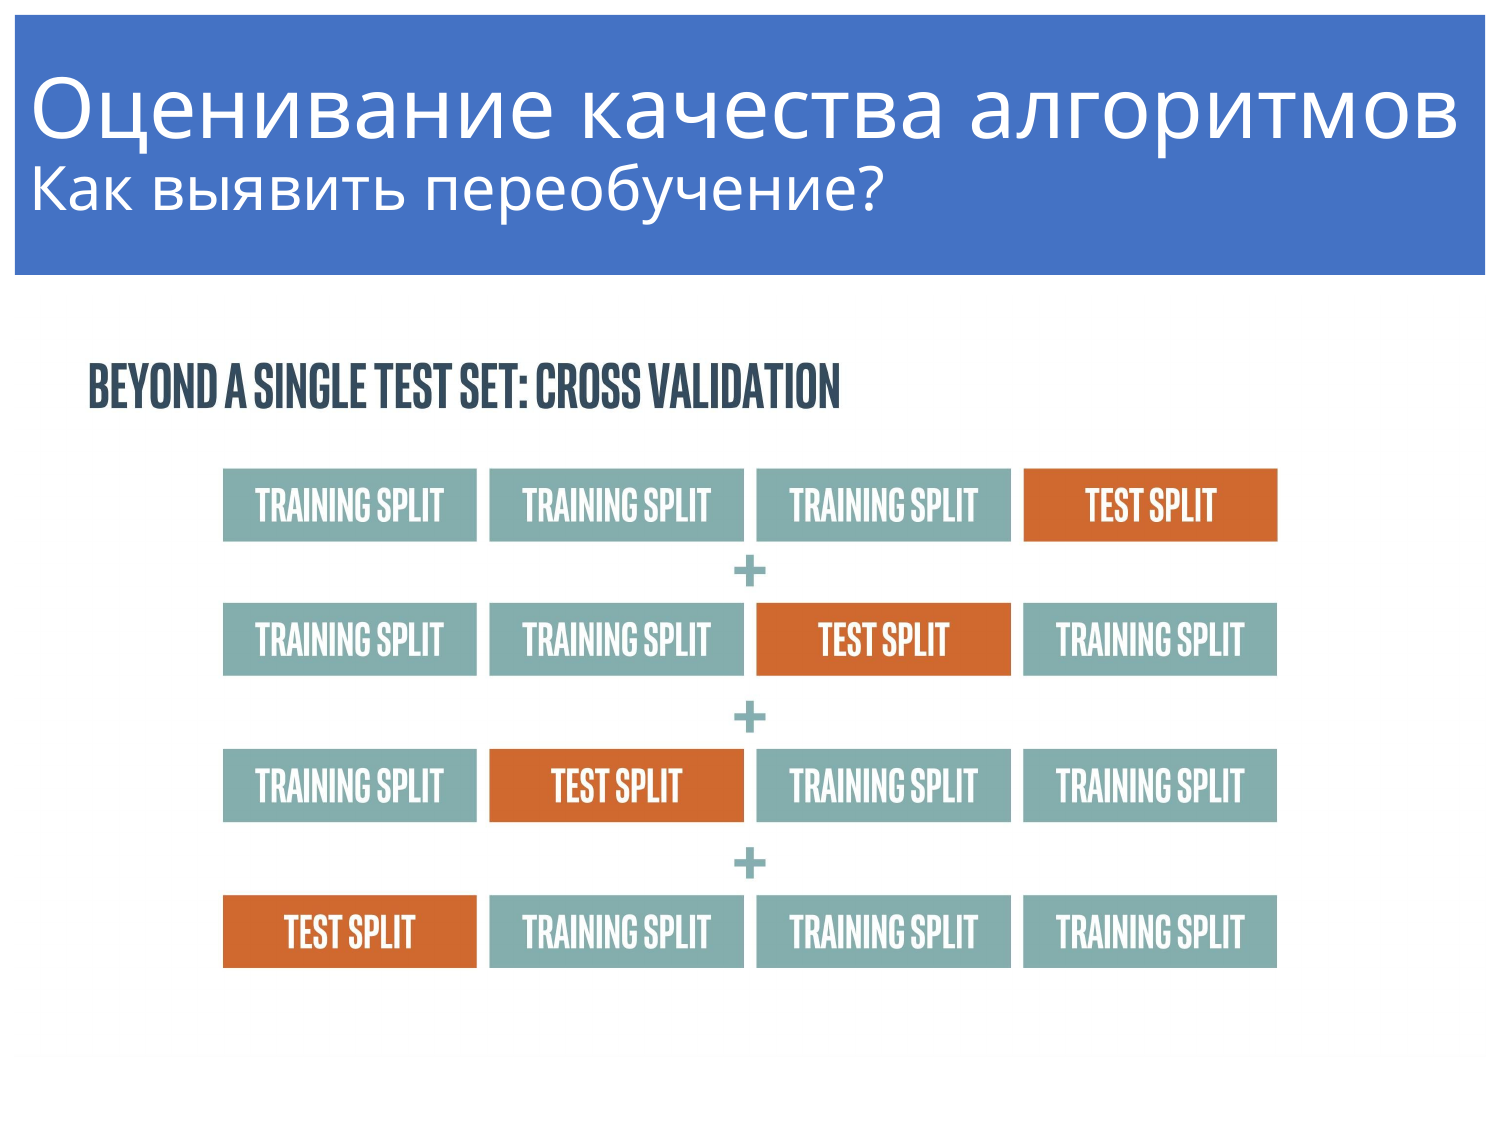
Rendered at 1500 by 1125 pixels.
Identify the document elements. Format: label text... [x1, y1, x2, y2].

title Оценивание качества алгоритмов Как выявить переобучение? [14, 14, 1486, 275]
picture [14, 295, 1486, 1058]
